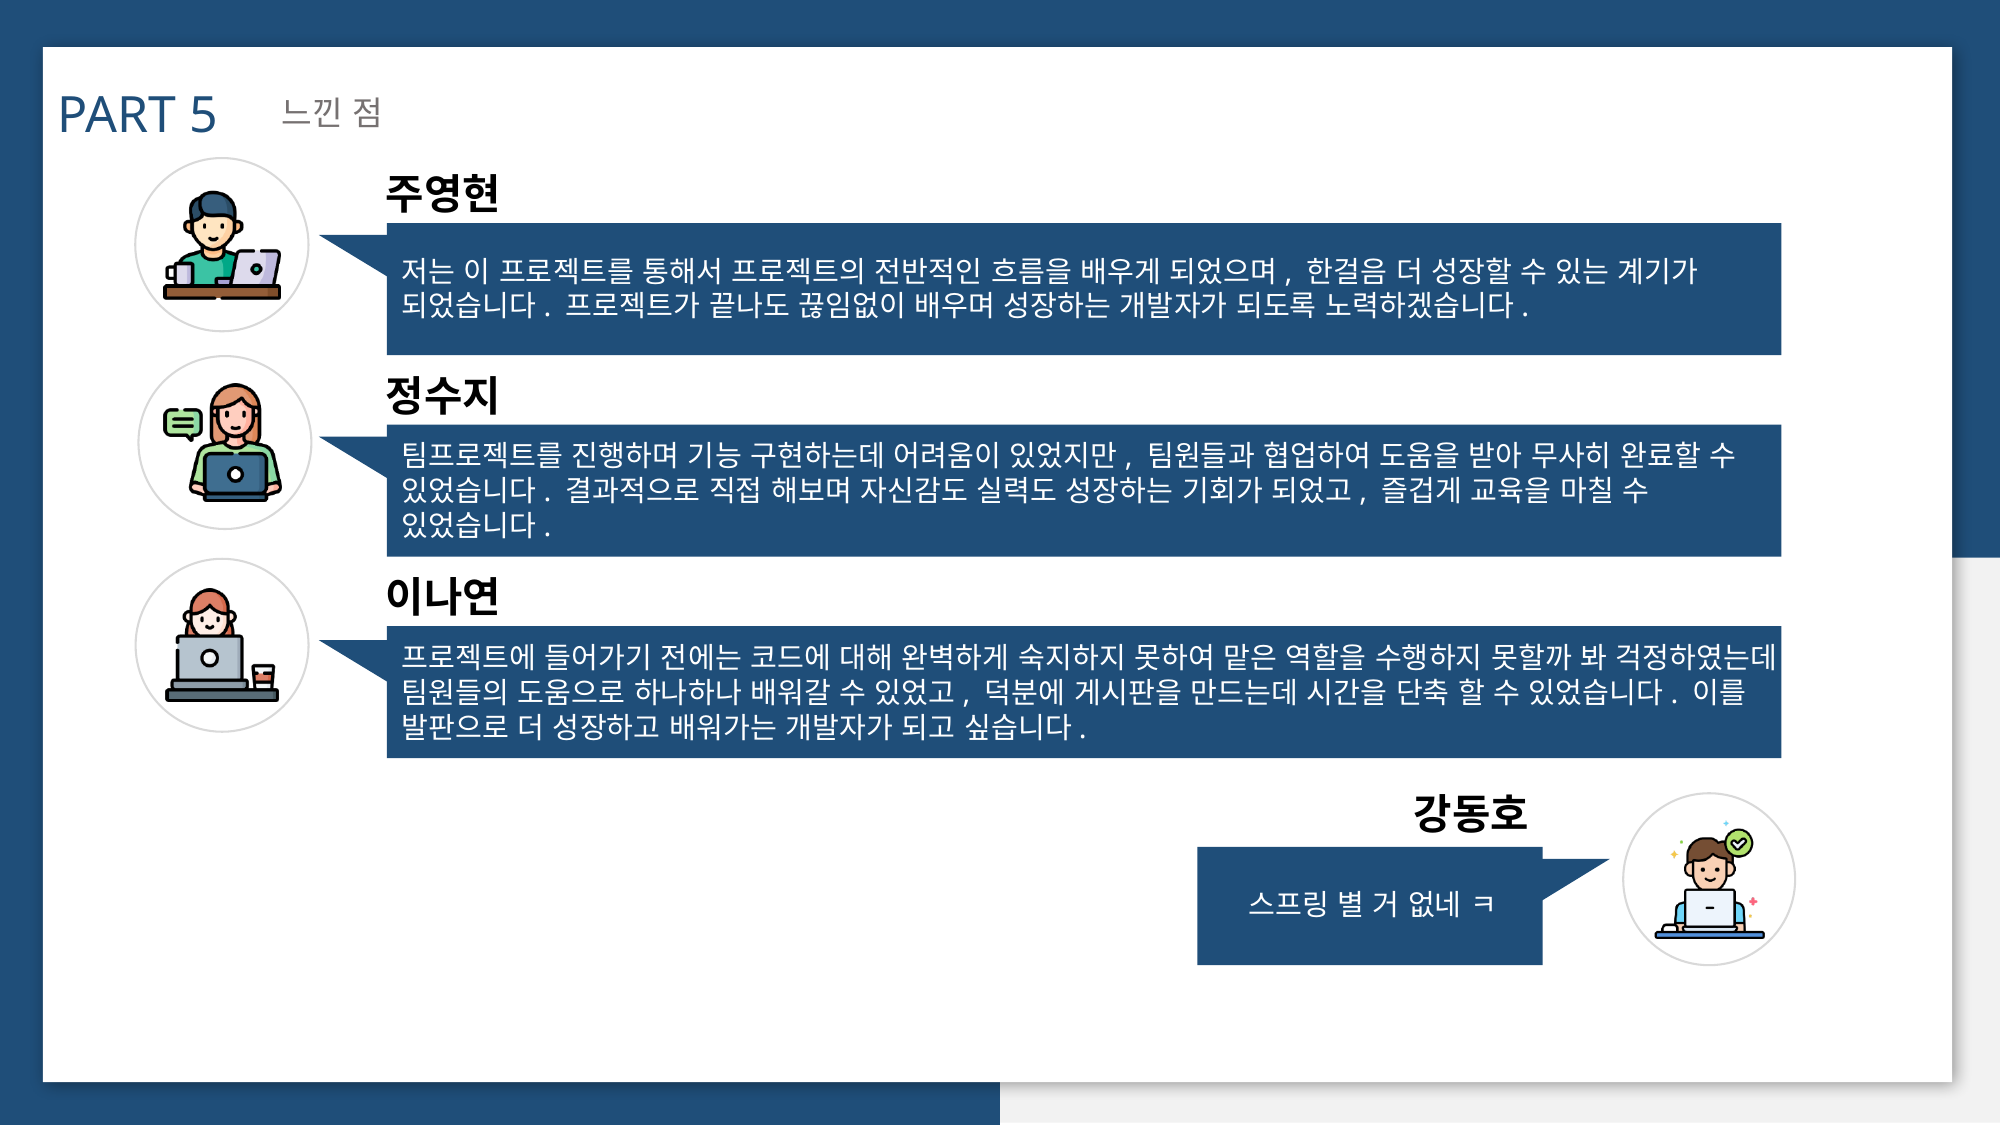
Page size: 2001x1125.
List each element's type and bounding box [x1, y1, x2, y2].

text_box [318, 223, 1796, 356]
text_box [318, 626, 1796, 759]
text_box [318, 424, 1796, 557]
text_box [0, 0, 2000, 1125]
text_box [135, 558, 309, 732]
text_box [138, 356, 312, 529]
text_box [42, 74, 603, 151]
text_box [135, 157, 309, 332]
text_box [1197, 780, 1796, 966]
